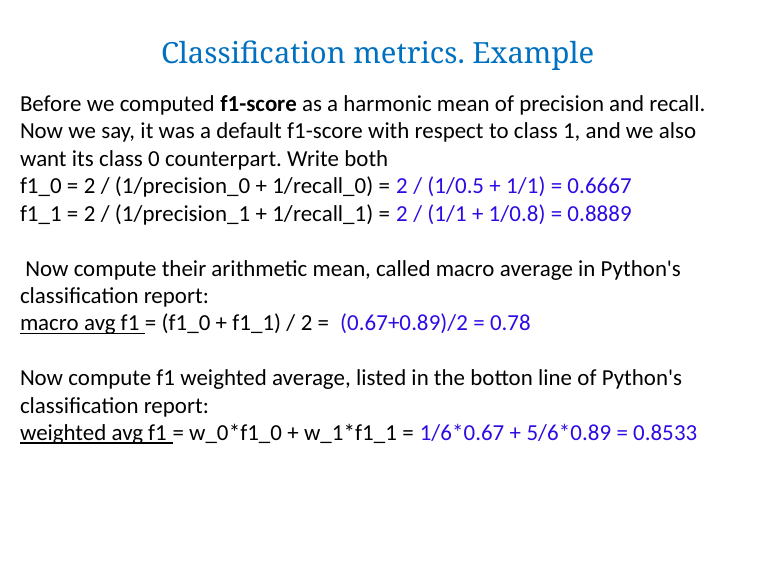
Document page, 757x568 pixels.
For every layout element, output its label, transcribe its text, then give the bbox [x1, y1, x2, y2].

title Classification metrics. Example [0, 34, 757, 130]
list Before we computed f1-score as a harmonic mean of precision and recall. Now we say, it was a default f1-score with respect to class 1, and we also want its class 0 counterpart. Write both f1_0 = 2 / (1/precision_0 + 1/recall_0) = 2 / (1/0.5 + 1/1) = 0.6667 f1_1 = 2 / (1/precision_1 + 1/recall_1) = 2 / (1/1 + 1/0.8) = 0.8889 Now compute their arithmetic mean, called macro average in Python's classification report: macro avg f1 = (f1_0 + f1_1) / 2 = (0.67+0.89)/2 = 0.78 Now compute f1 weighted average, listed in the botton line of Python's classification report: weighted avg f1 = w_0*f1_0 + w_1*f1_1 = 1/6*0.67 + 5/6*0.89 = 0.8533 [20, 130, 725, 528]
